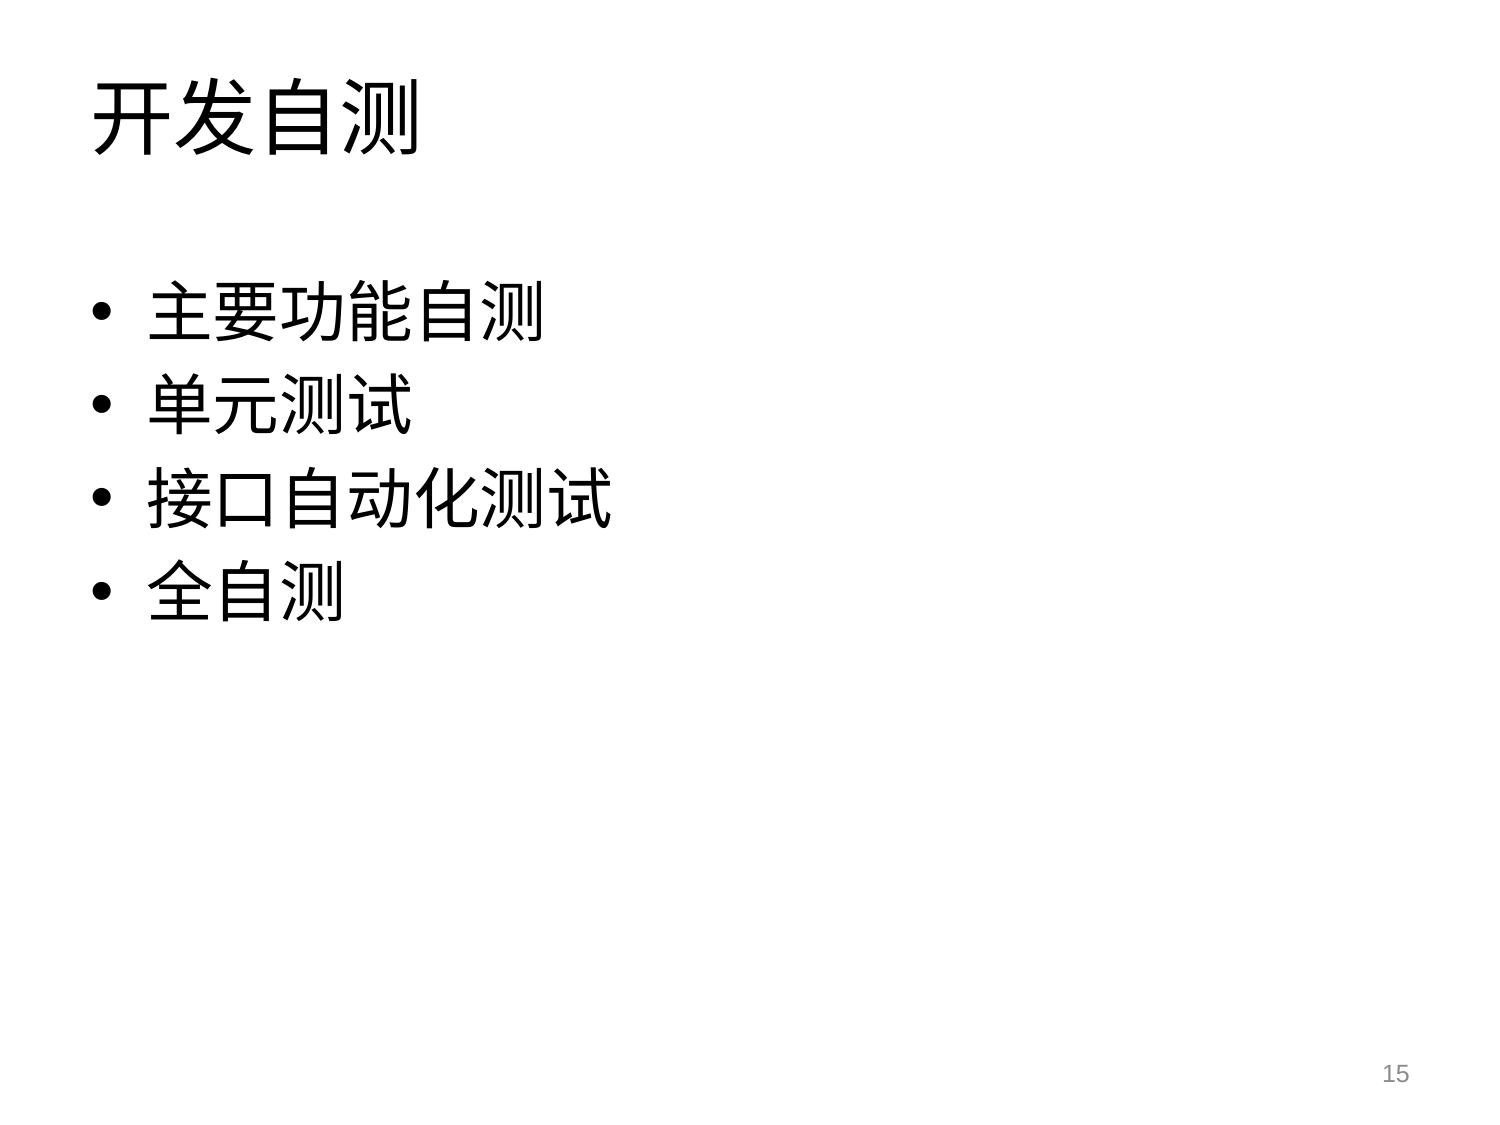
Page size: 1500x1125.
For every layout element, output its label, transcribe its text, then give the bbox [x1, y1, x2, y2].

title 开发自测 [75, 45, 1425, 185]
slide_number 15 [1074, 1042, 1425, 1103]
list 主要功能自测 单元测试 接口自动化测试 全自测 [75, 262, 1425, 1005]
